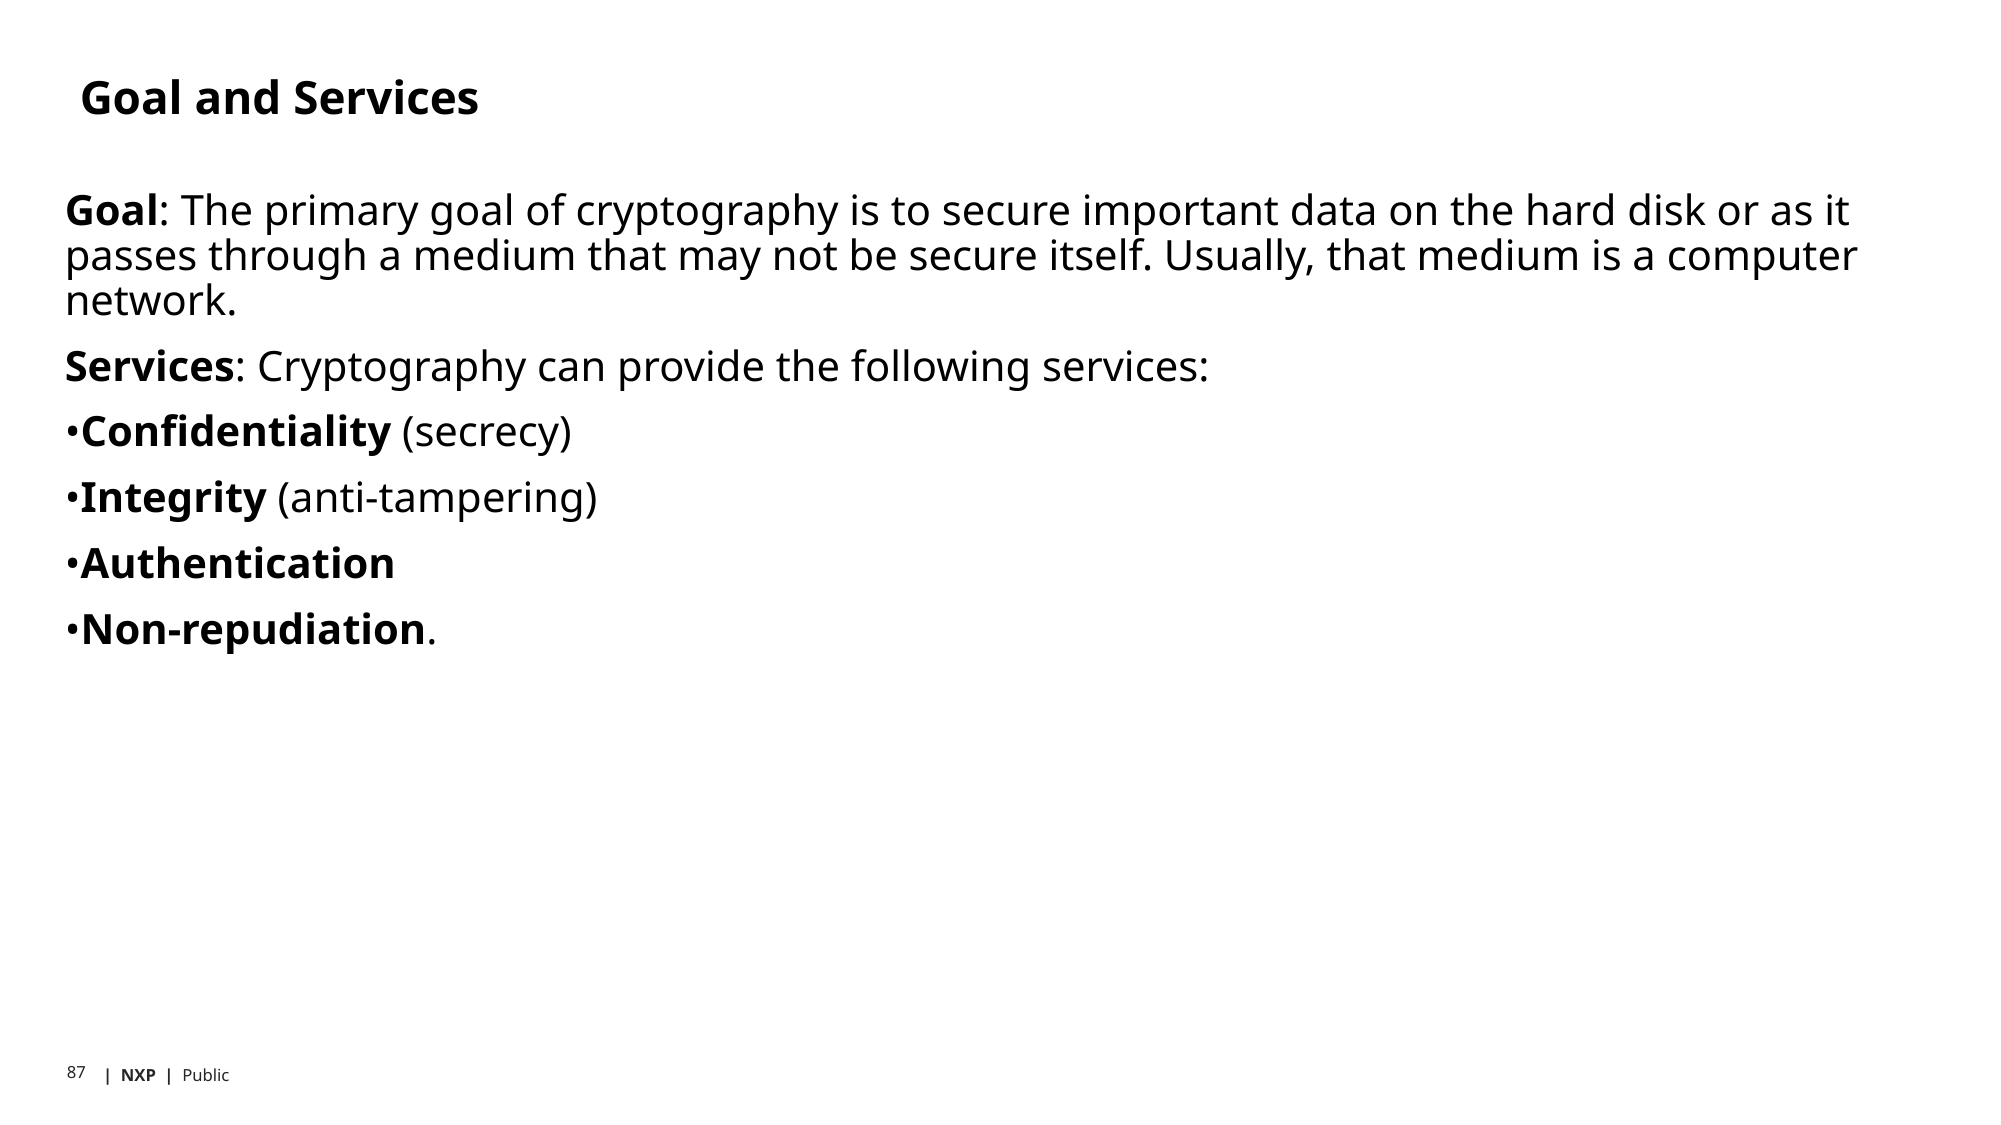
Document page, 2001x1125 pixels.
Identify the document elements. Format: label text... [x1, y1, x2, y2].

title Goal and Services [64, 67, 1940, 176]
list Goal: The primary goal of cryptography is to secure important data on the hard disk or as it passes through a medium that may not be secure itself. Usually, that medium is a computer network. Services: Cryptography can provide the following services: •Confidentiality (secrecy) •Integrity (anti-tampering) •Authentication •Non-repudiation. [64, 189, 1940, 955]
